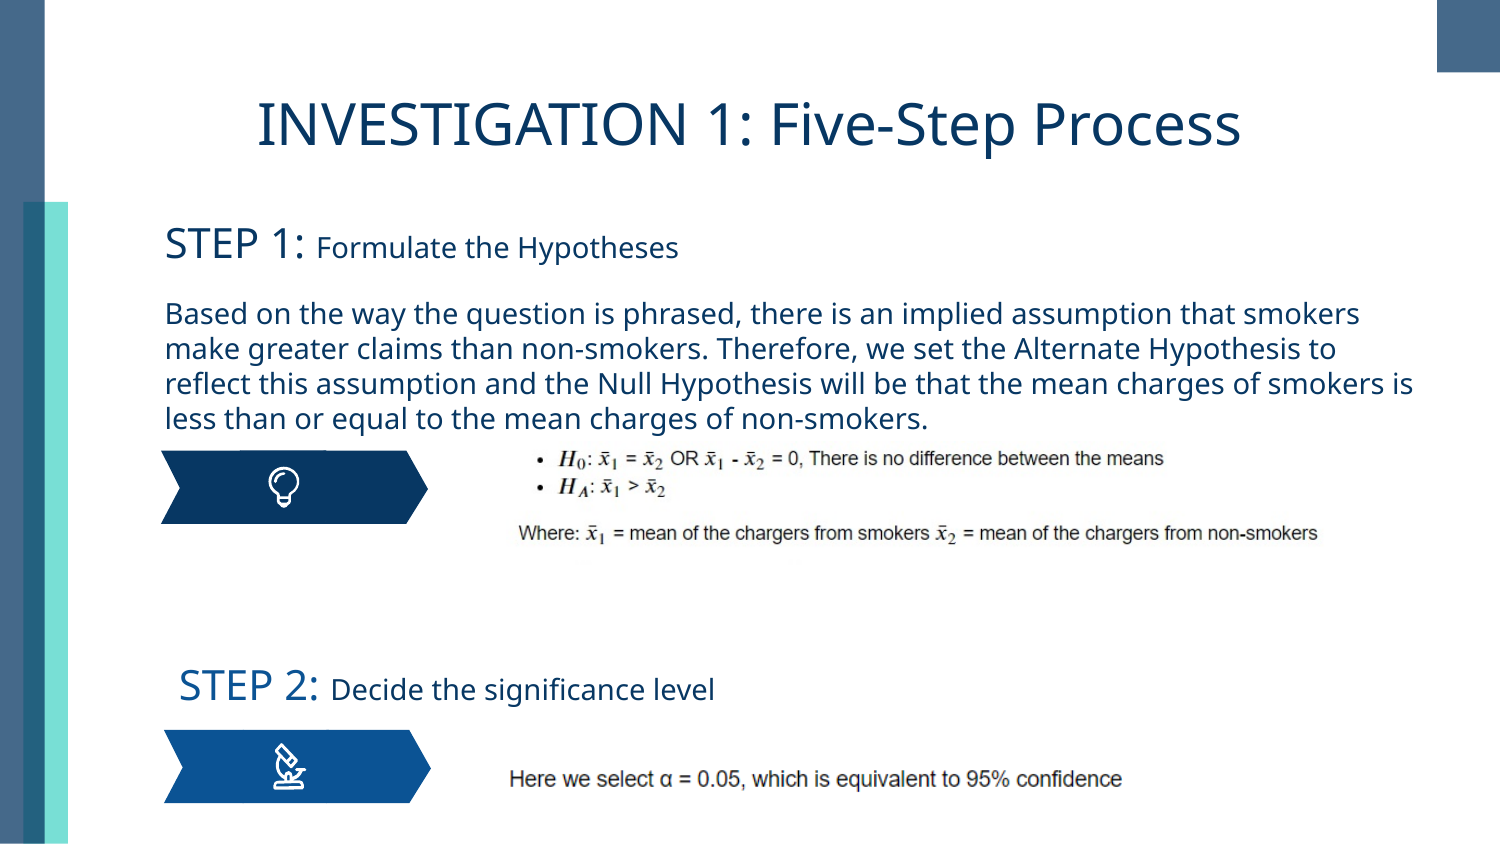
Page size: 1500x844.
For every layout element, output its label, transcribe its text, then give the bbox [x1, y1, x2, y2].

text_box STEP 2: Decide the significance level [163, 646, 765, 693]
title INVESTIGATION 1: Five-Step Process [118, 88, 1382, 156]
picture [463, 750, 1157, 815]
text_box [268, 466, 301, 509]
text_box STEP 1: Formulate the Hypotheses [149, 203, 936, 250]
picture [505, 441, 1406, 575]
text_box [163, 729, 432, 804]
text_box Based on the way the question is phrased, there is an implied assumption that smokers make greater claims than non-smokers. Therefore, we set the Alternate Hypothesis to reflect this assumption and the Null Hypothesis will be that the mean charges of smokers is less than or equal to the mean charges of non-smokers. [149, 278, 1439, 422]
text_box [160, 450, 429, 524]
